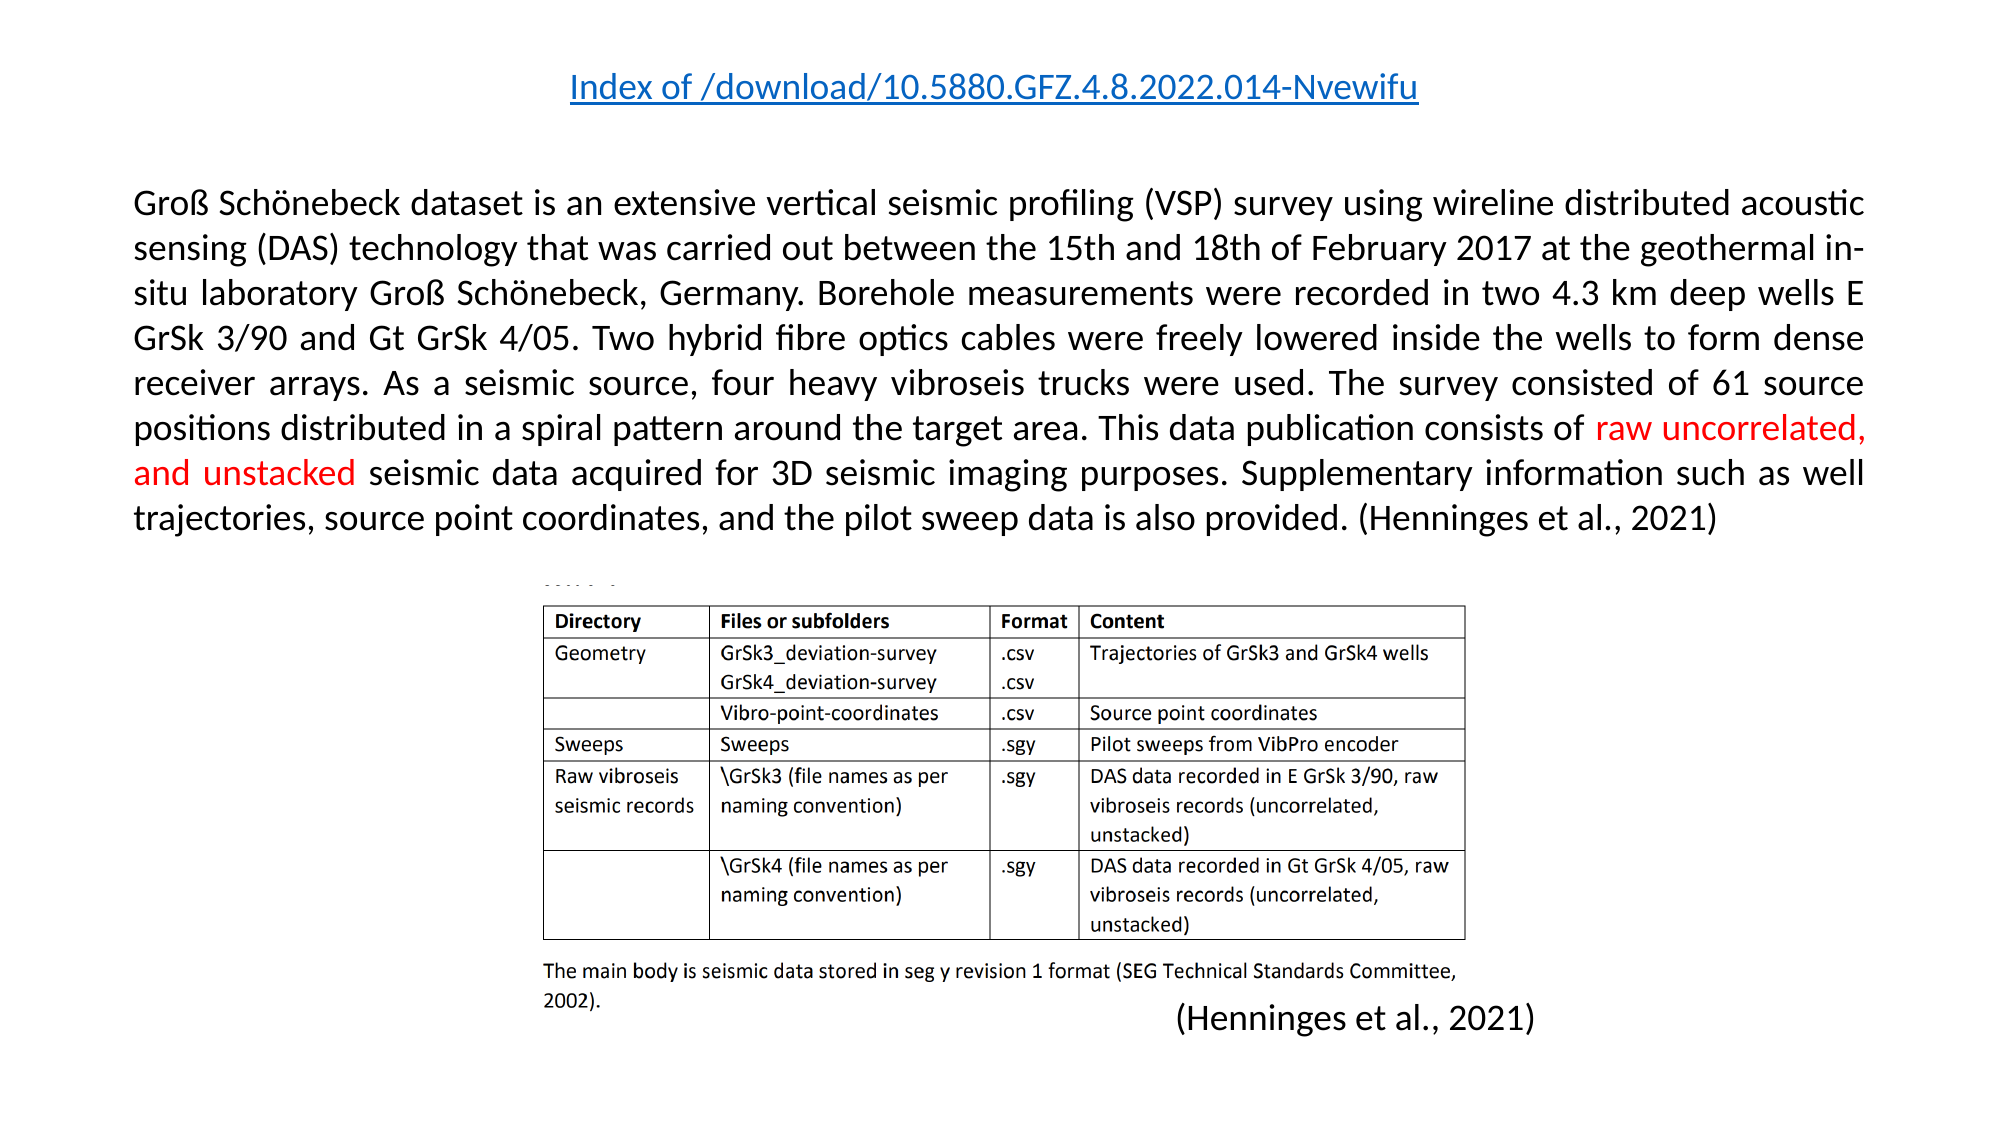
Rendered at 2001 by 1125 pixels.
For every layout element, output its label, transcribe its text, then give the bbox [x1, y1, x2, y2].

text_box Index of /download/10.5880.GFZ.4.8.2022.014-Nvewifu [554, 54, 1434, 115]
text_box Groß Schönebeck dataset is an extensive vertical seismic profiling (VSP) survey using wireline distributed acoustic sensing (DAS) technology that was carried out between the 15th and 18th of February 2017 at the geothermal in-situ laboratory Groß Schönebeck, Germany. Borehole measurements were recorded in two 4.3 km deep wells E GrSk 3/90 and Gt GrSk 4/05. Two hybrid fibre optics cables were freely lowered inside the wells to form dense receiver arrays. As a seismic source, four heavy vibroseis trucks were used. The survey consisted of 61 source positions distributed in a spiral pattern around the target area. This data publication consists of raw uncorrelated, and unstacked seismic data acquired for 3D seismic imaging purposes. Supplementary information such as well trajectories, source point coordinates, and the pilot sweep data is also provided. (Henninges et al., 2021) [118, 170, 1882, 546]
picture [516, 585, 1484, 1025]
text_box (Henninges et al., 2021) [1160, 985, 1551, 1046]
